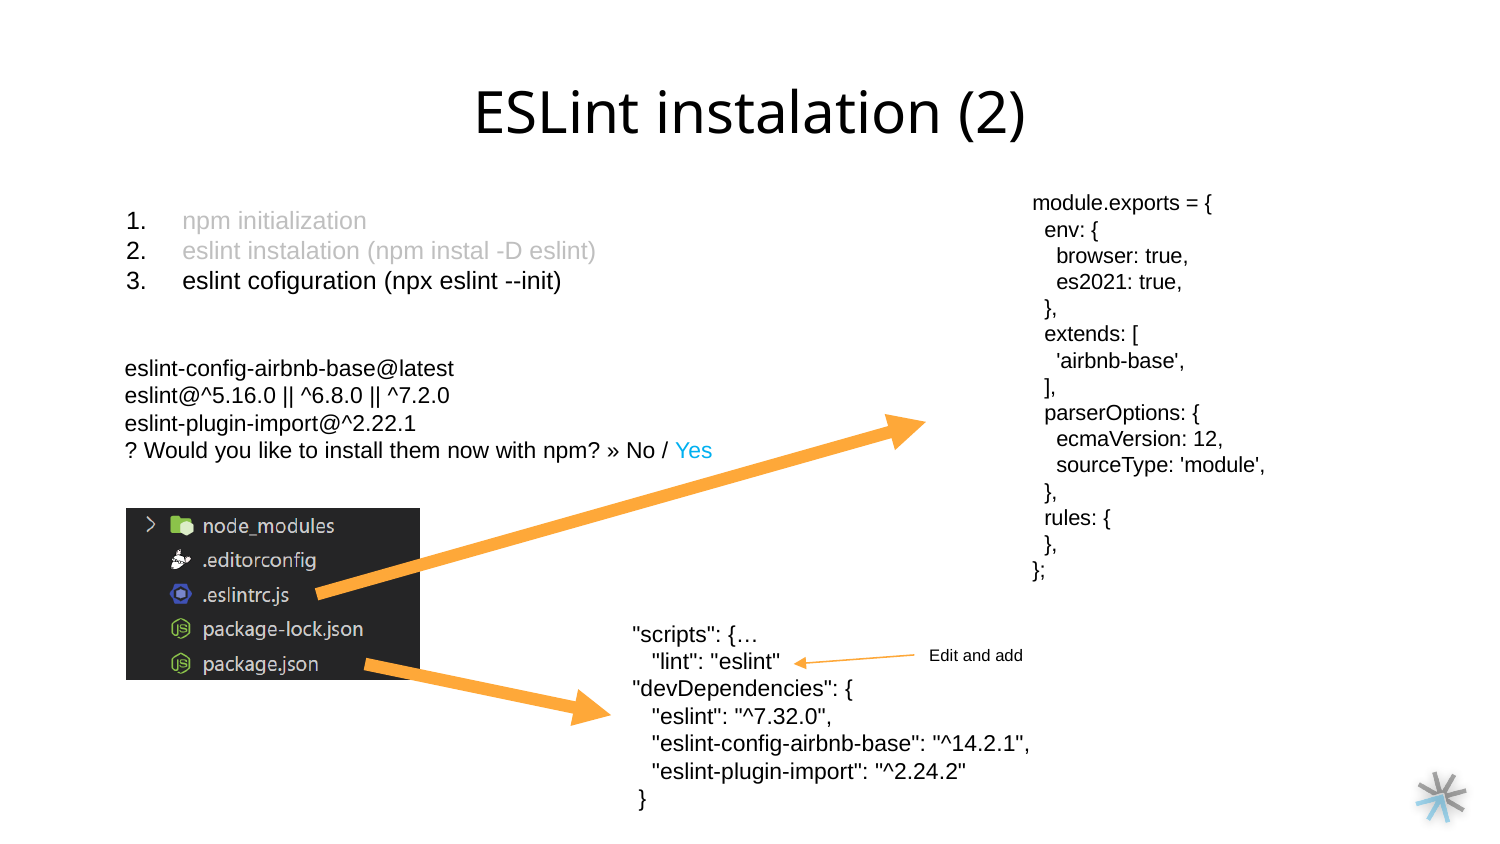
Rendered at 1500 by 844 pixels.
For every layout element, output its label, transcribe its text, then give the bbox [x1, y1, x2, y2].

text_box module.exports = { env: { browser: true, es2021: true, }, extends: [ 'airbnb-base', ], parserOptions: { ecmaVersion: 12, sourceType: 'module', }, rules: { }, }; [1017, 181, 1407, 590]
text_box eslint-config-airbnb-base@latest eslint@^5.16.0 || ^6.8.0 || ^7.2.0 eslint-plugin-import@^2.22.1 ? Would you like to install them now with npm? » No / Yes [109, 345, 773, 471]
title ESLint instalation (2) [51, 60, 1449, 155]
picture [126, 508, 420, 681]
text_box "scripts": {… "lint": "eslint" "devDependencies": { "eslint": "^7.32.0", "eslint-config-airbnb-base": "^14.2.1", "eslint-plugin-import": "^2.24.2" } [611, 611, 1049, 819]
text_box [364, 663, 612, 717]
text_box npm initialization eslint instalation (npm instal -D eslint) eslint cofiguration (npx eslint --init) [111, 197, 613, 302]
text_box Edit and add [914, 637, 1039, 673]
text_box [793, 655, 914, 665]
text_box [316, 421, 927, 595]
